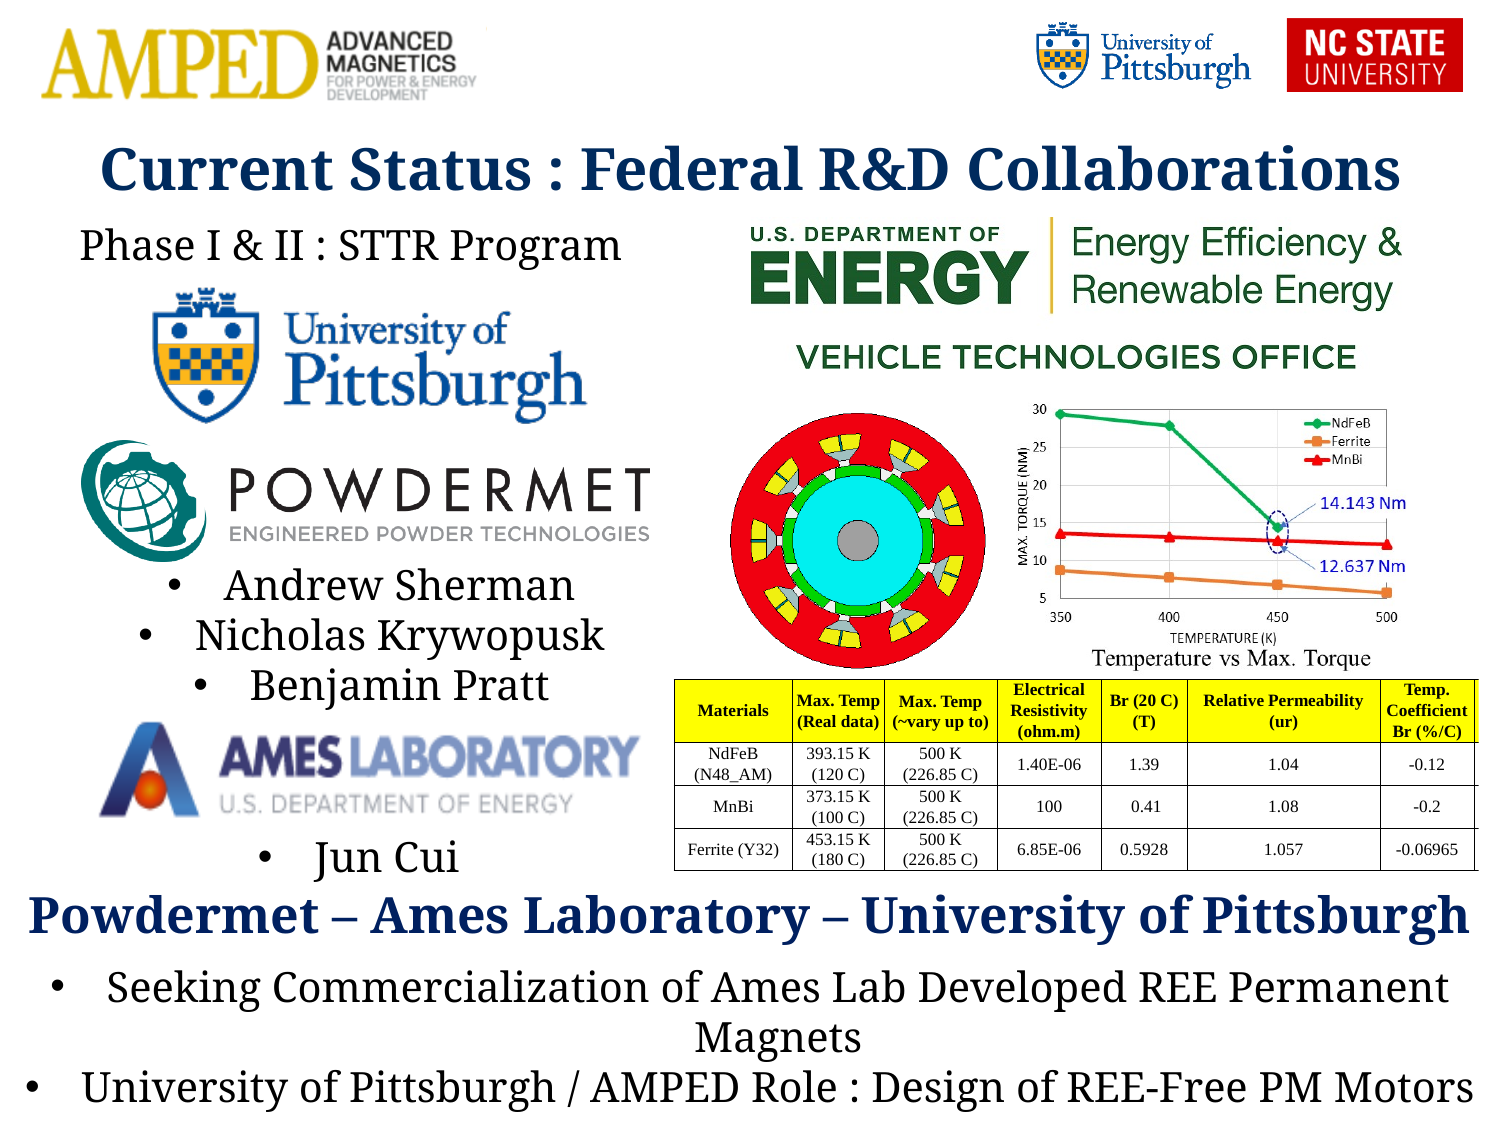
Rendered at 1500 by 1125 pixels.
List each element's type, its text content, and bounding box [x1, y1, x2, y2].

text_box Andrew Sherman Nicholas Krywopusk Benjamin Pratt [68, 587, 676, 731]
picture [80, 439, 650, 562]
picture [1033, 18, 1254, 92]
picture [146, 281, 593, 431]
picture [1286, 17, 1463, 92]
picture [750, 217, 1402, 369]
picture [95, 706, 666, 847]
text_box Phase I & II : STTR Program [47, 200, 655, 288]
text_box Powdermet – Ames Laboratory – University of Pittsburgh Seeking Commercialization of Ames Lab Developed REE Permanent Magnets University of Pittsburgh / AMPED Role : Design of REE-Free PM Motors [0, 910, 1500, 1084]
text_box Current Status : Federal R&D Collaborations [0, 124, 1500, 216]
picture [673, 396, 1479, 881]
picture [30, 12, 487, 111]
picture [727, 406, 990, 673]
text_box Jun Cui [63, 809, 654, 903]
